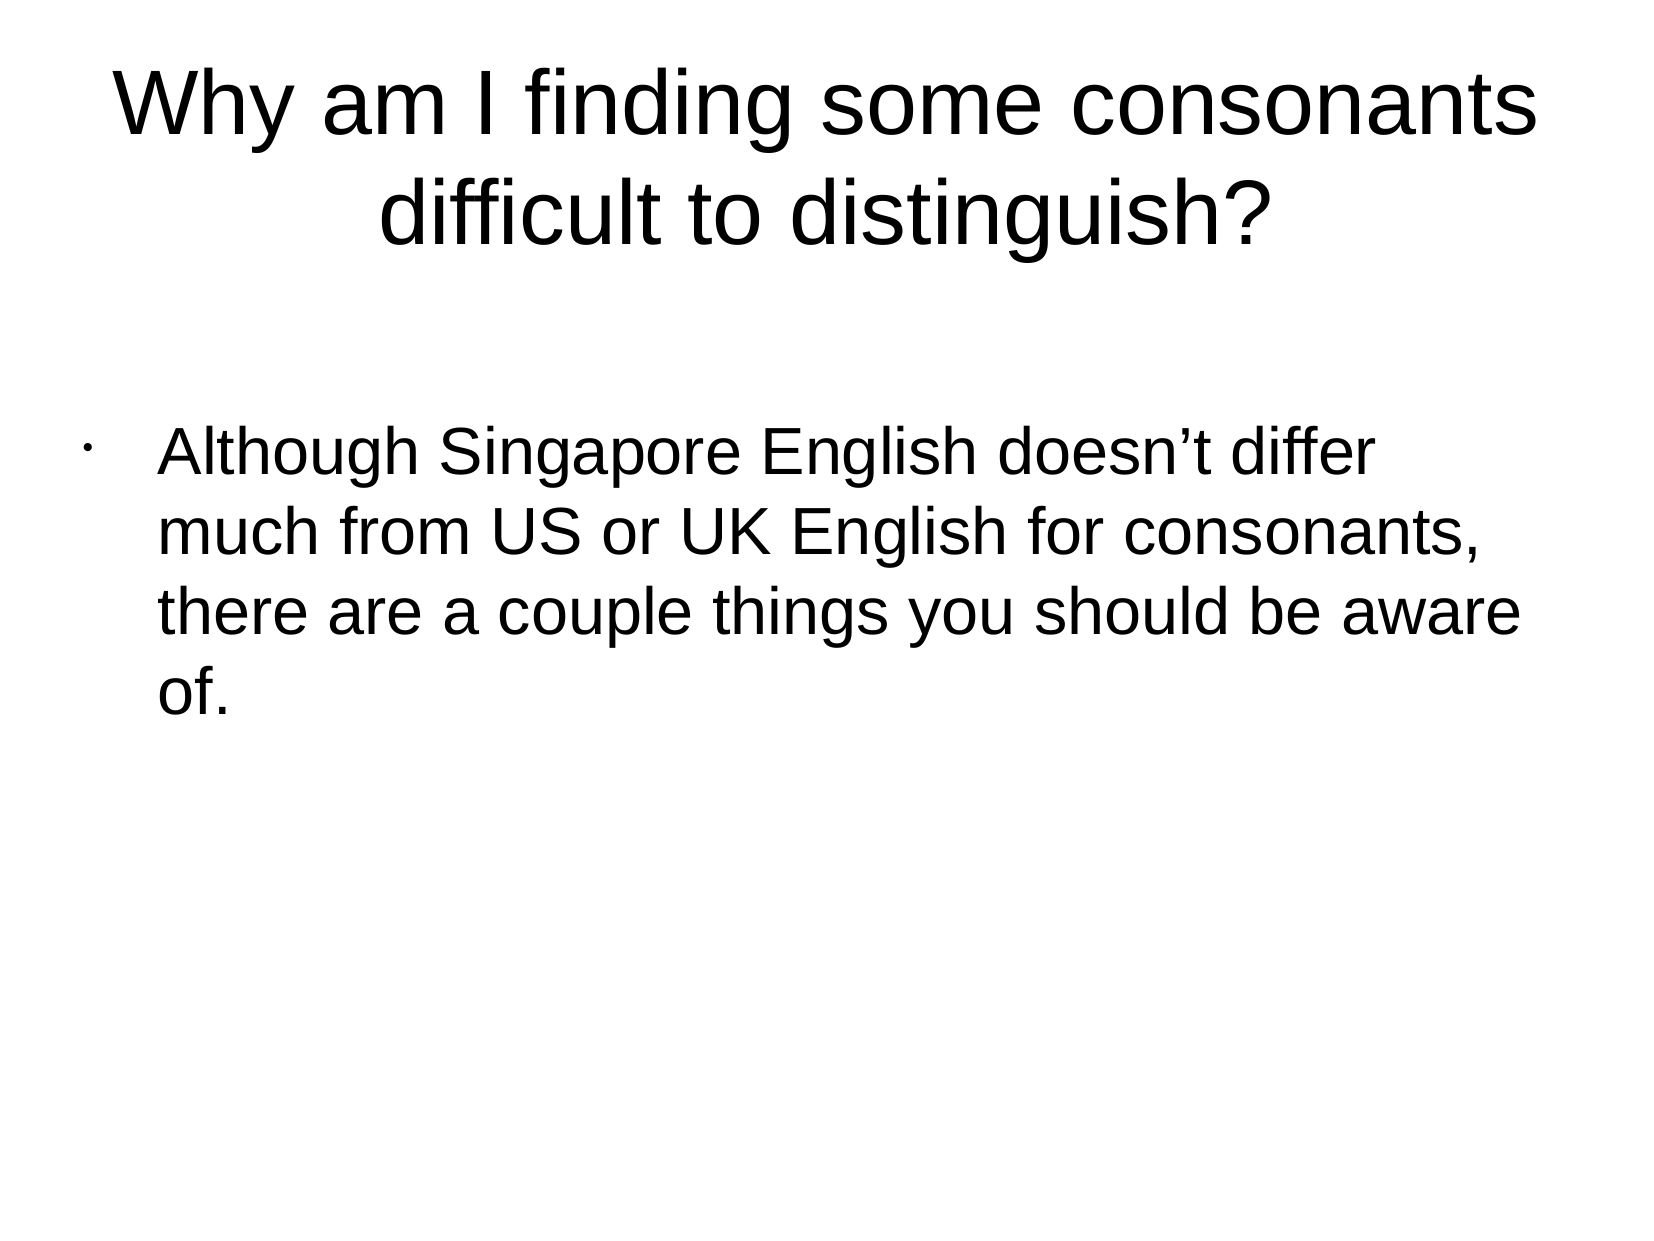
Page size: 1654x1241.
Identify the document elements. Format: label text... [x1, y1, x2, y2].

text_box Why am I finding some consonants difficult to distinguish? [82, 49, 1571, 257]
text_box Although Singapore English doesn’t differ much from US or UK English for consonants, there are a couple things you should be aware of. [82, 407, 1538, 1215]
